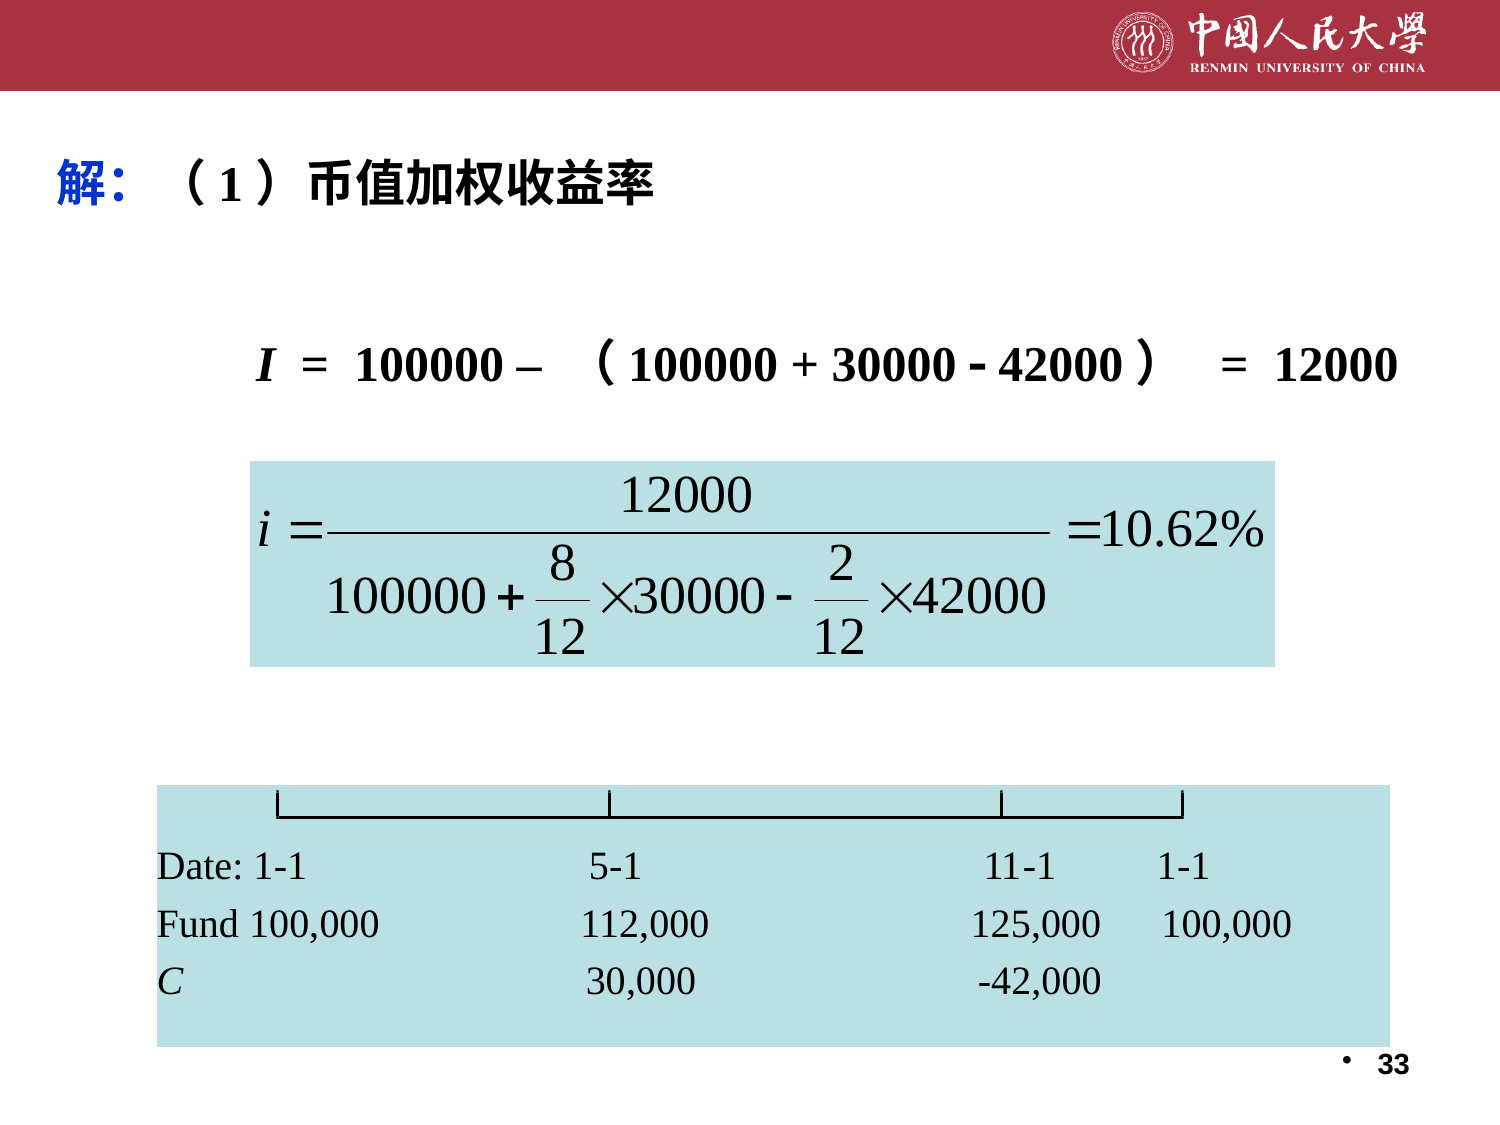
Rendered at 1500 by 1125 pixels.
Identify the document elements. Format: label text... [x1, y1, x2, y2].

list 解：（1）币值加权收益率 I = 100000 – （100000 + 30000  42000） = 12000 [41, 113, 1447, 514]
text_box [249, 461, 1275, 667]
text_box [156, 785, 1391, 1048]
list 解：（1）币值加权收益率 I = 100000 – （100000 + 30000  42000） = 12000 [41, 515, 1447, 917]
slide_number 33 [1074, 1024, 1425, 1103]
picture [0, 0, 1500, 91]
